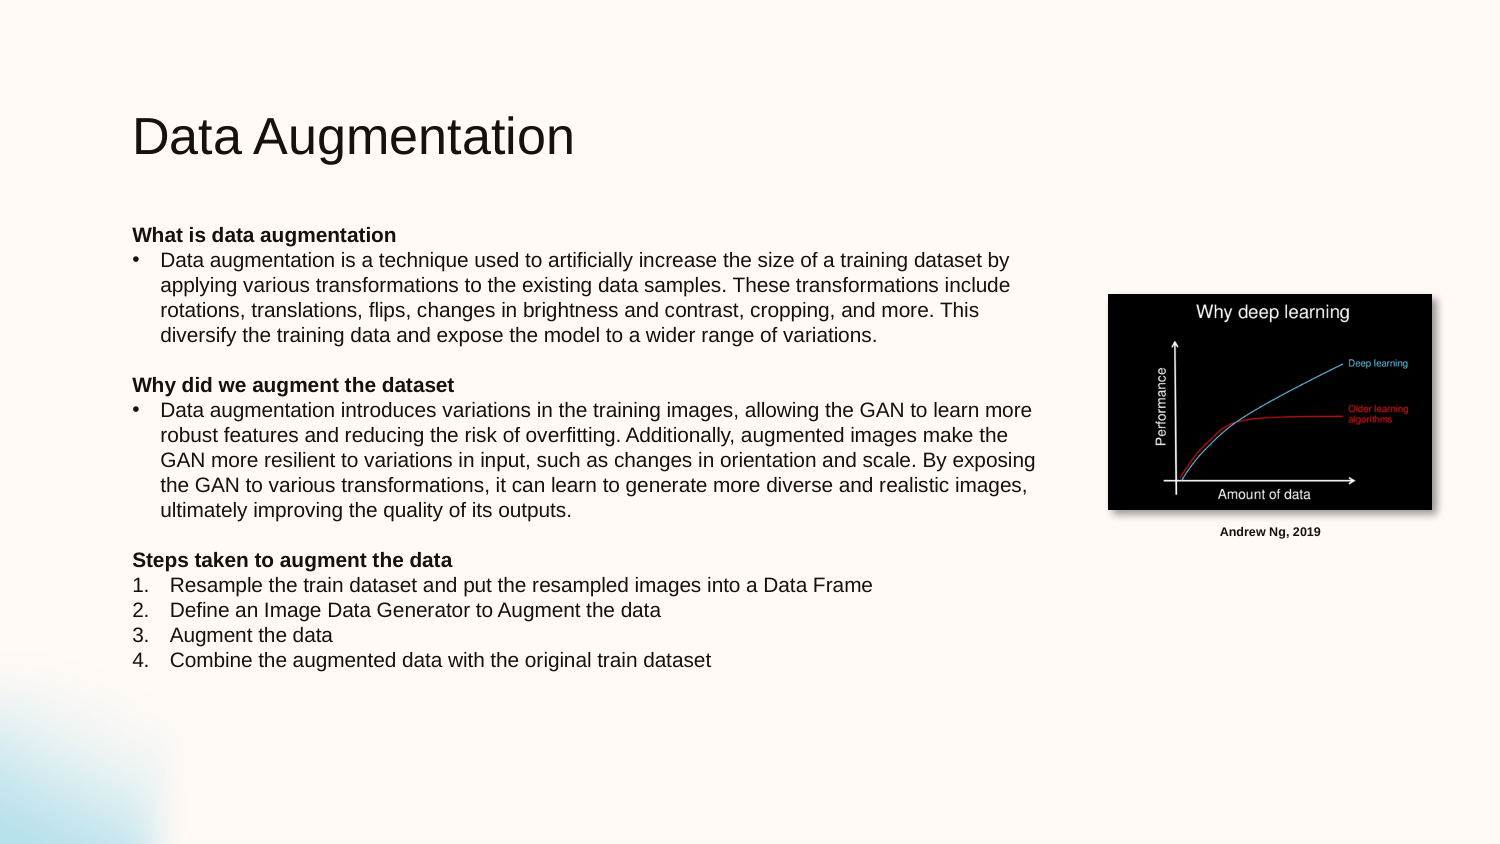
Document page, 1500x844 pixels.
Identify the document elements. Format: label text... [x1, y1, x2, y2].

picture [0, 561, 286, 844]
text_box What is data augmentation Data augmentation is a technique used to artificially increase the size of a training dataset by applying various transformations to the existing data samples. These transformations include rotations, translations, flips, changes in brightness and contrast, cropping, and more. This diversify the training data and expose the model to a wider range of variations. Why did we augment the dataset Data augmentation introduces variations in the training images, allowing the GAN to learn more robust features and reducing the risk of overfitting. Additionally, augmented images make the GAN more resilient to variations in input, such as changes in orientation and scale. By exposing the GAN to various transformations, it can learn to generate more diverse and realistic images, ultimately improving the quality of its outputs. Steps taken to augment the data Resample the train dataset and put the resampled images into a Data Frame Define an Image Data Generator to Augment the data Augment the data Combine the augmented data with the original train dataset [117, 206, 1070, 673]
title Data Augmentation [117, 87, 1383, 178]
picture [1114, 300, 1427, 504]
text_box Andrew Ng, 2019 [1122, 512, 1419, 567]
